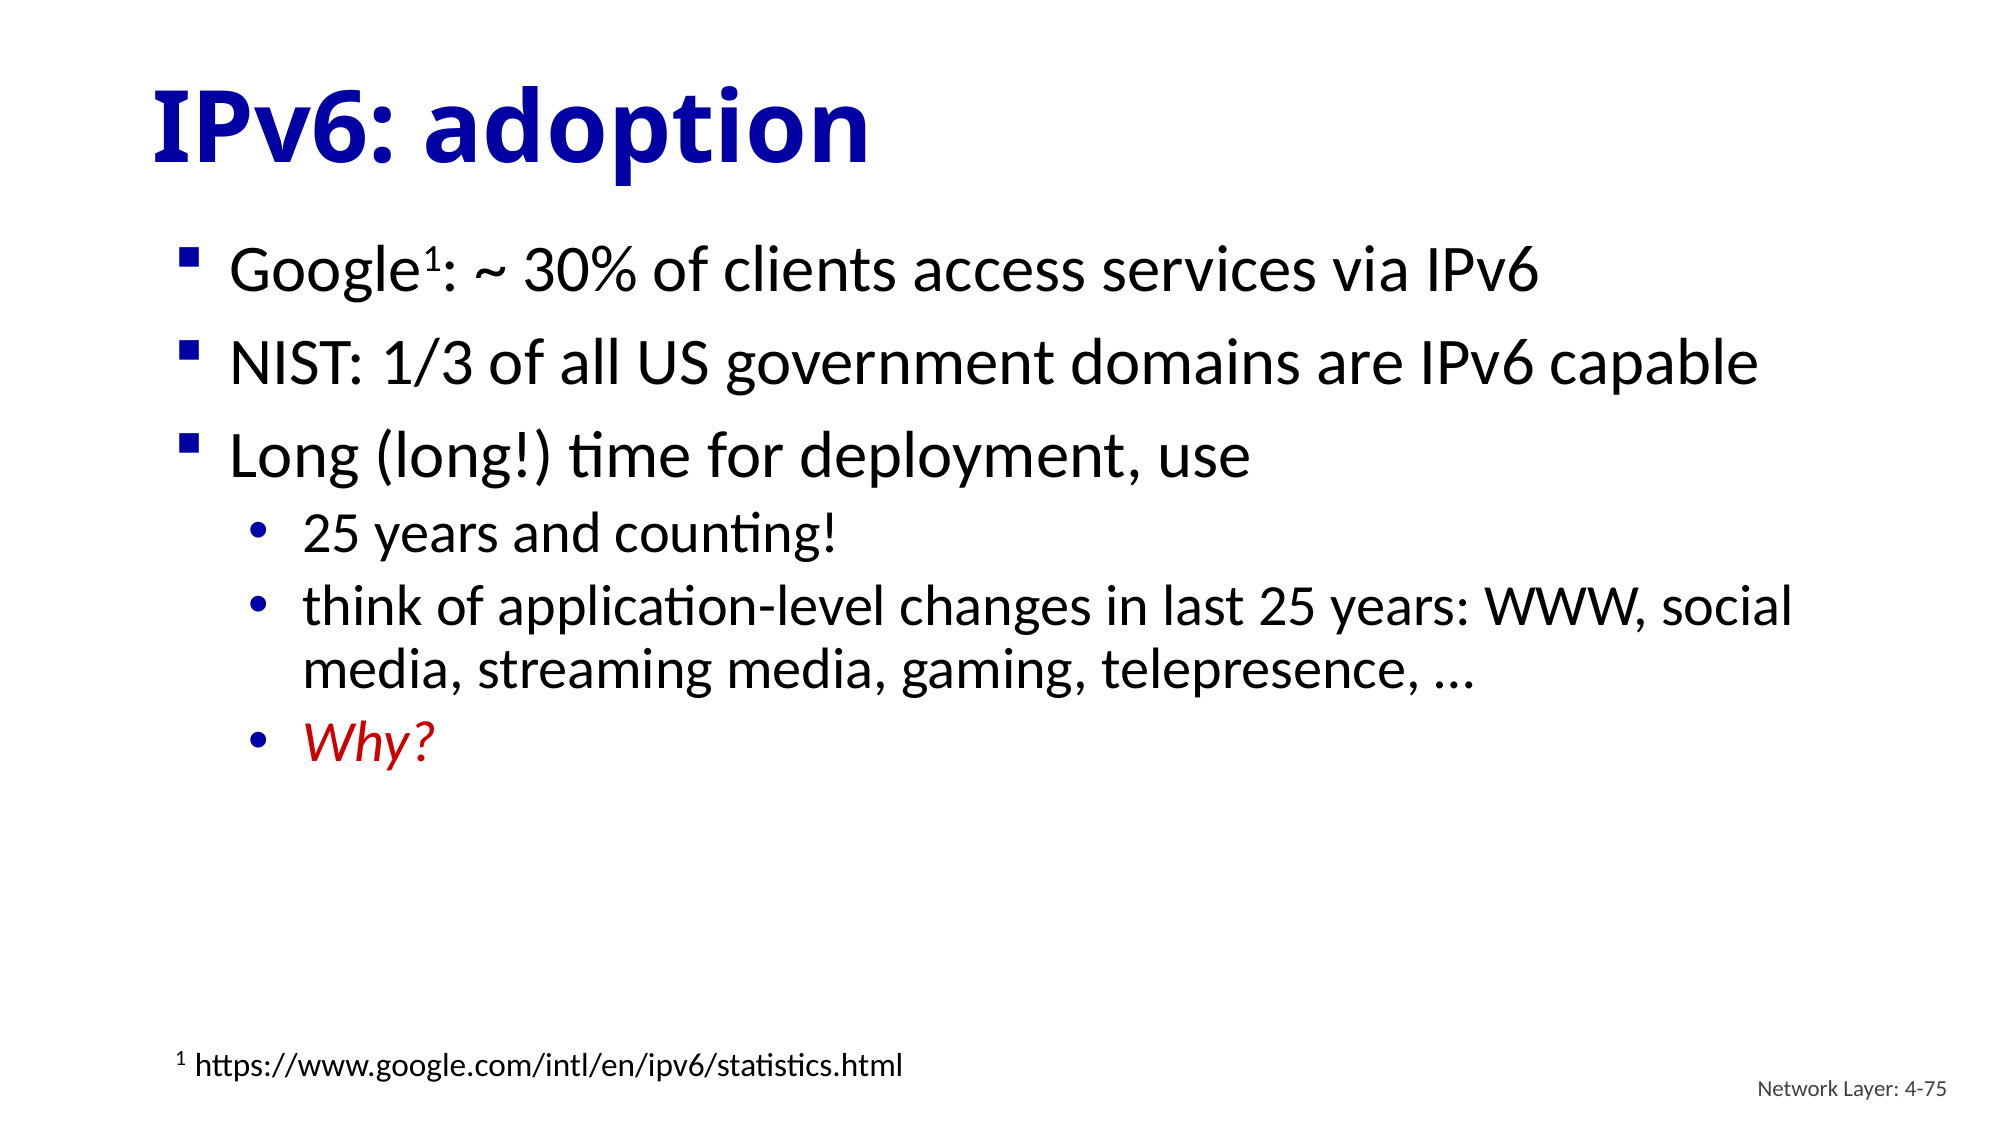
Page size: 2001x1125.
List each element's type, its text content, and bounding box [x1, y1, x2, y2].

list Google1: ~ 30% of clients access services via IPv6 NIST: 1/3 of all US government domains are IPv6 capable Long (long!) time for deployment, use 25 years and counting! think of application-level changes in last 25 years: WWW, social media, streaming media, gaming, telepresence, … Why? [137, 226, 1863, 992]
text_box 1 https://www.google.com/intl/en/ipv6/statistics.html [160, 1031, 920, 1092]
slide_number Network Layer: 4-75 [1512, 1056, 1963, 1117]
title IPv6: adoption [137, 56, 1863, 204]
